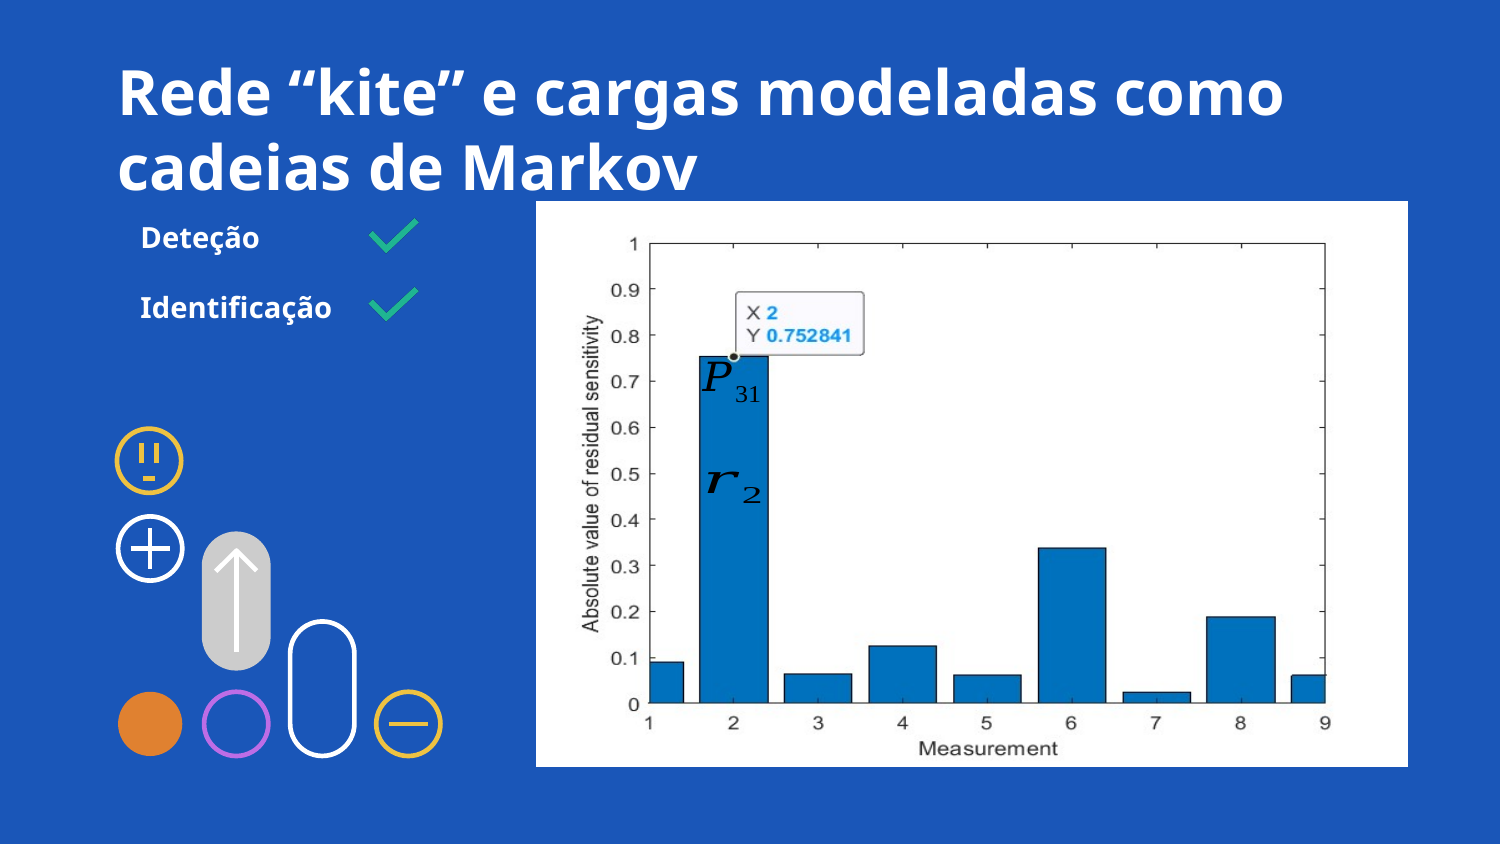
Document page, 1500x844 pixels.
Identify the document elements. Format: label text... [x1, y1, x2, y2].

picture [367, 277, 420, 331]
text_box Rede “kite” e cargas modeladas como cadeias de Markov [117, 88, 1383, 167]
text_box Deteção Identificação [140, 201, 421, 344]
picture [536, 200, 1409, 768]
picture [367, 209, 420, 262]
